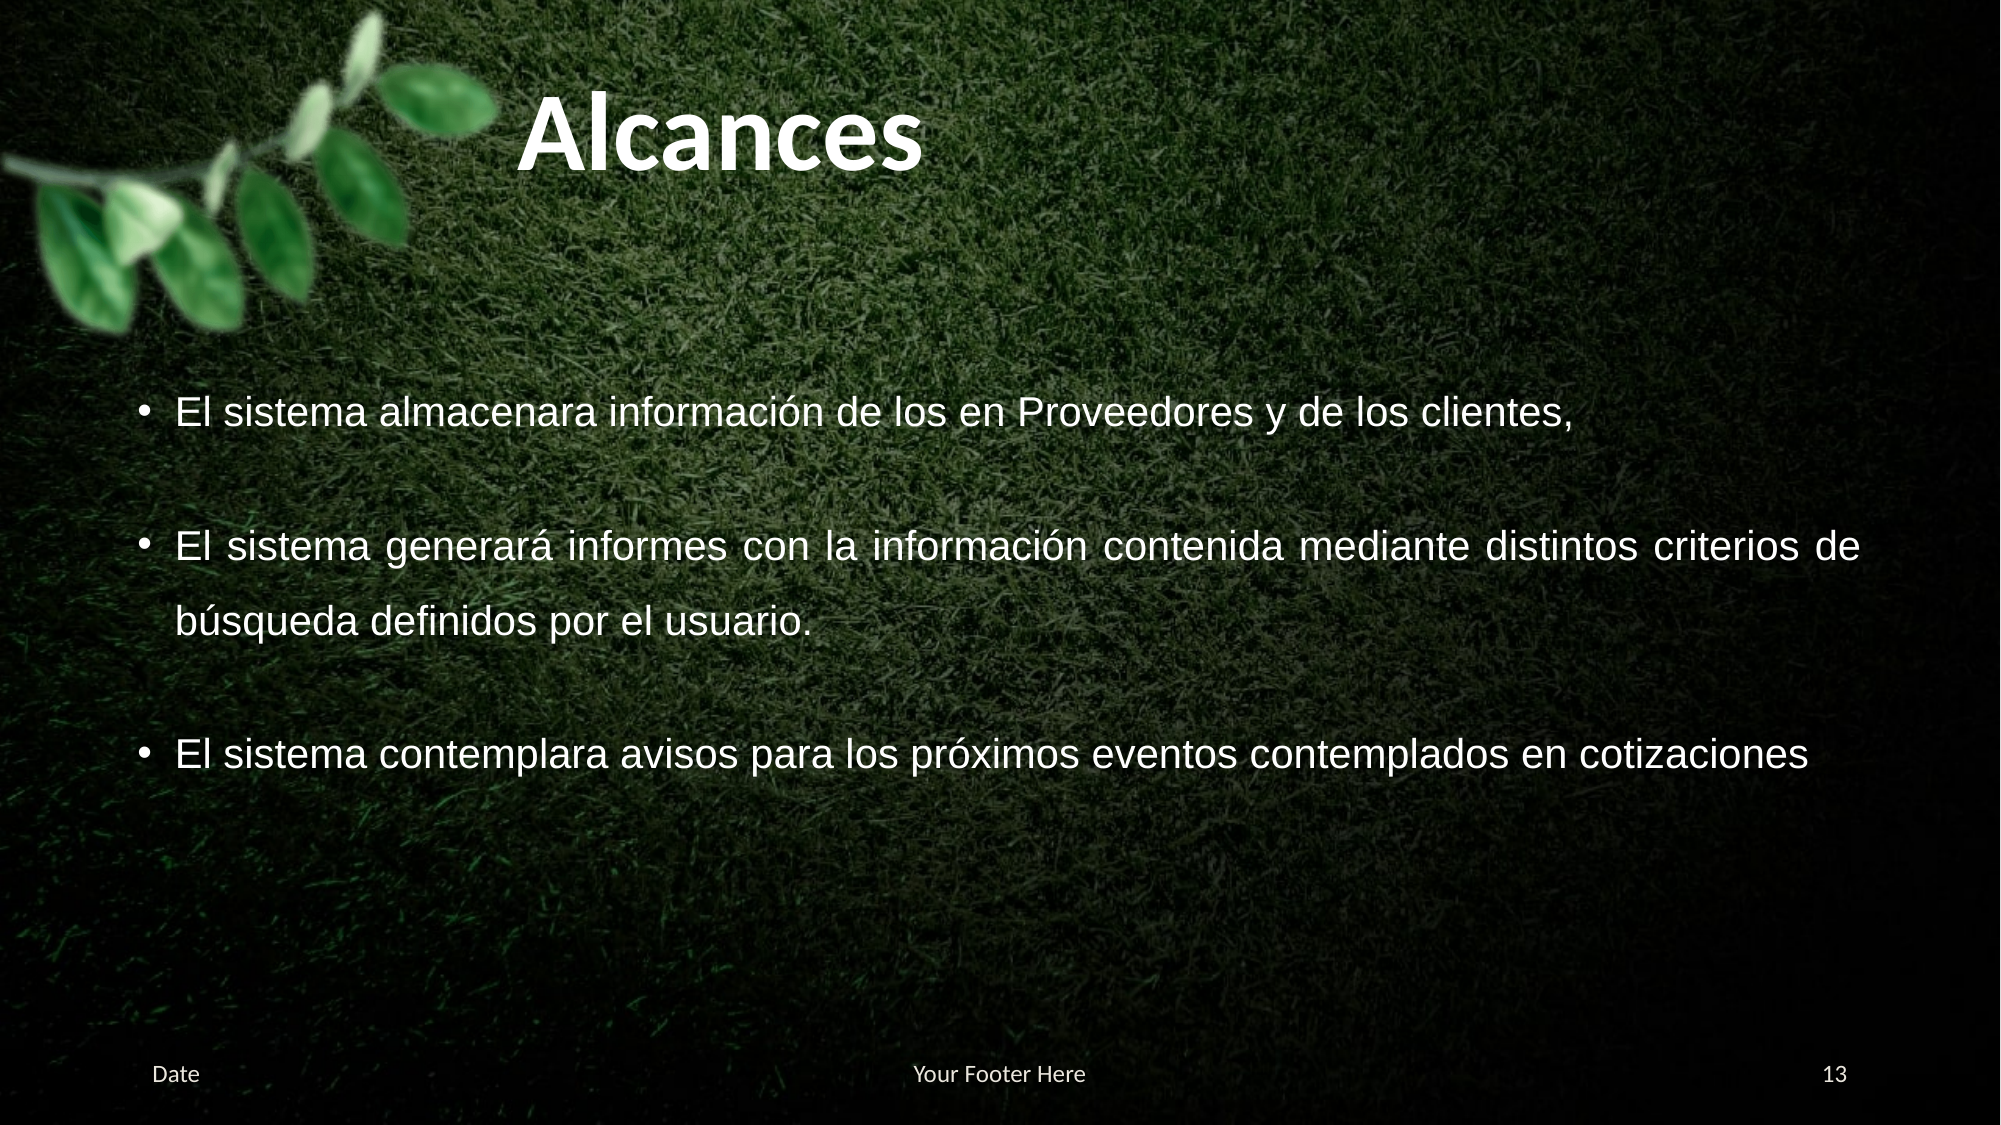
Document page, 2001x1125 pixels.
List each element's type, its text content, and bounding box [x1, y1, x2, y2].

title Alcances [517, 64, 1896, 203]
slide_number 13 [1412, 1042, 1863, 1103]
footer Your Footer Here [662, 1042, 1338, 1103]
slide_number Date [137, 1042, 588, 1103]
picture [0, 0, 2001, 1125]
list El sistema almacenara información de los en Proveedores y de los clientes, El sistema generará informes con la información contenida mediante distintos criterios de búsqueda definidos por el usuario. El sistema contemplara avisos para los próximos eventos contemplados en cotizaciones [137, 345, 1863, 837]
